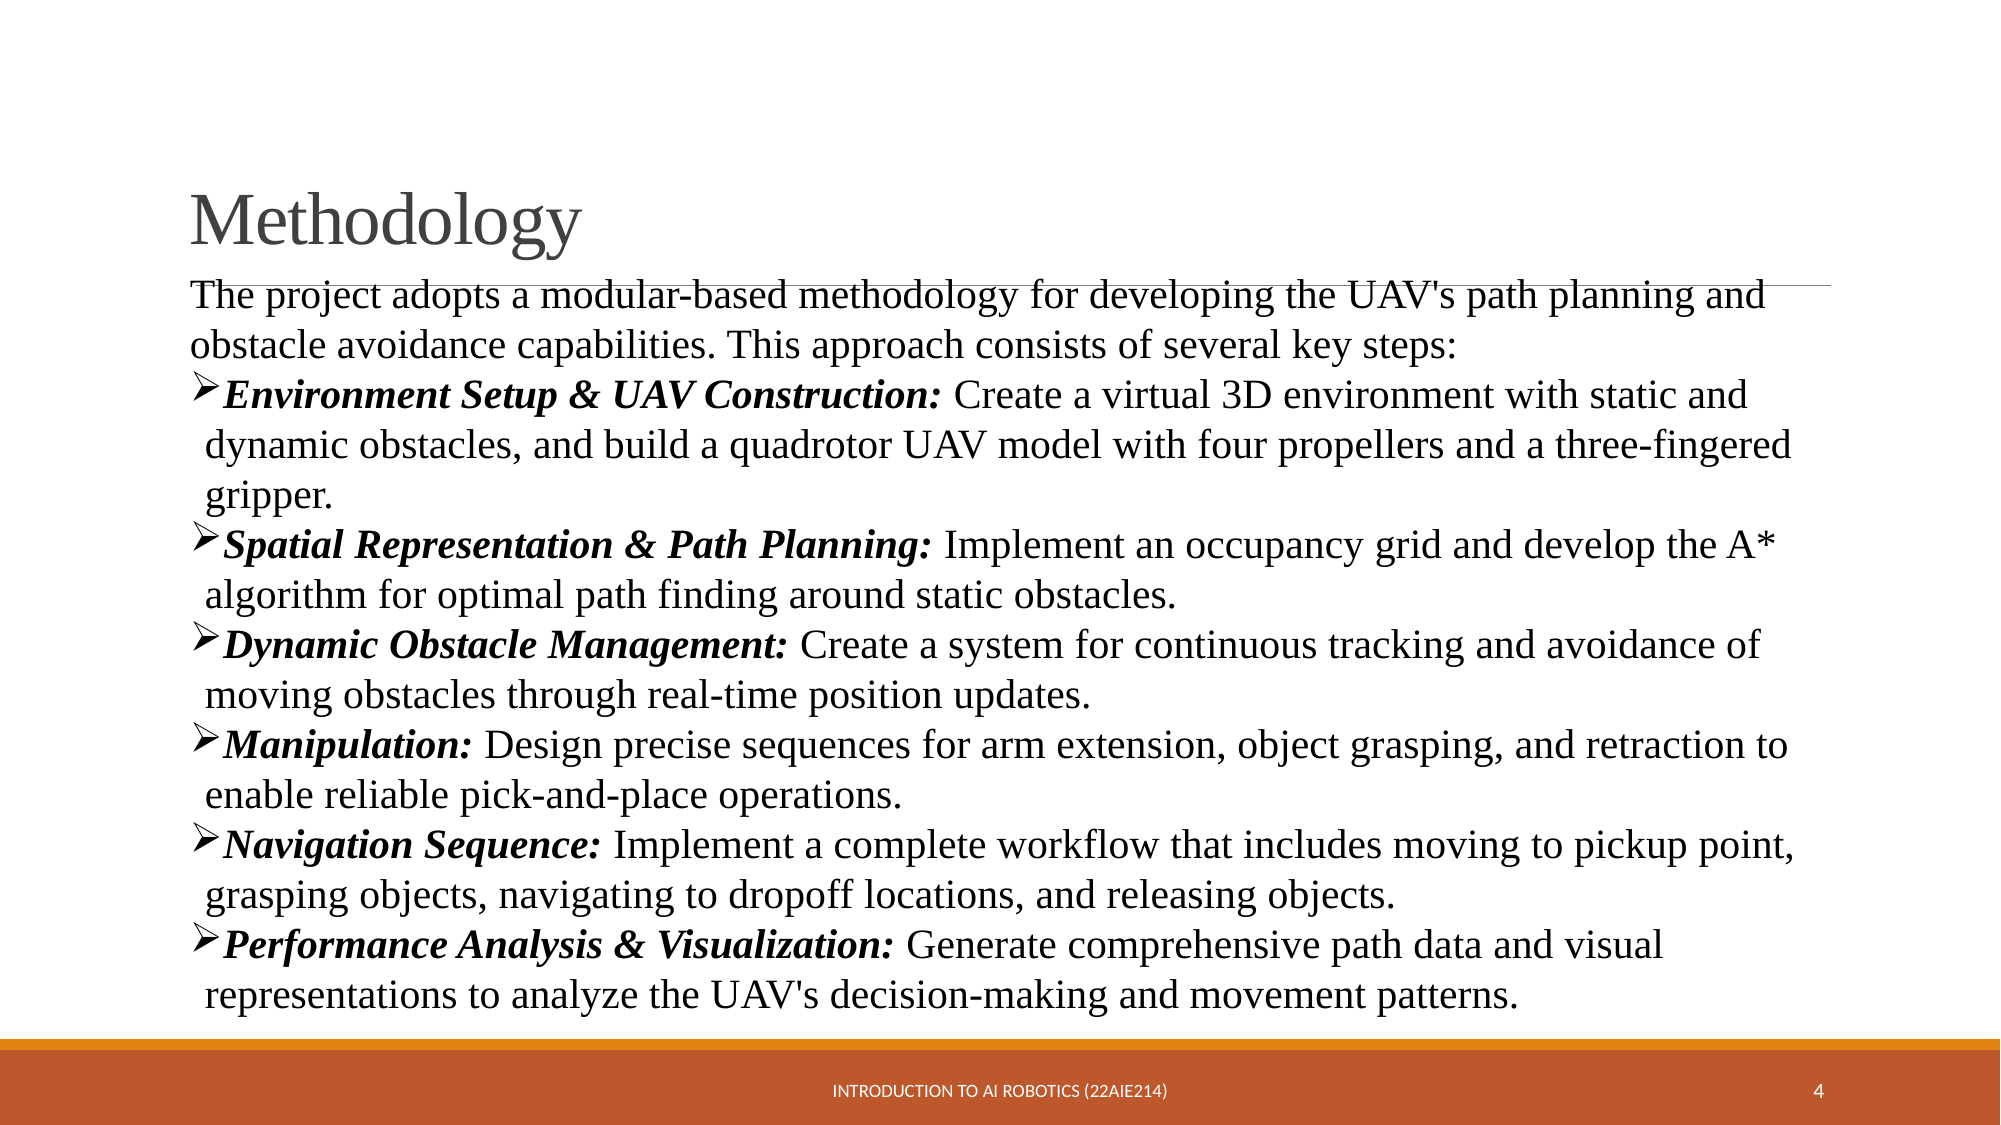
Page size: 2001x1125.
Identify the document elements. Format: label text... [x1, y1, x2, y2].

title Methodology [174, 29, 1825, 266]
footer INTRODUCTION TO AI ROBOTICS (22AIE214) [604, 1059, 1396, 1120]
list The project adopts a modular-based methodology for developing the UAV's path planning and obstacle avoidance capabilities. This approach consists of several key steps: Environment Setup & UAV Construction: Create a virtual 3D environment with static and dynamic obstacles, and build a quadrotor UAV model with four propellers and a three-fingered gripper. Spatial Representation & Path Planning: Implement an occupancy grid and develop the A* algorithm for optimal path finding around static obstacles. Dynamic Obstacle Management: Create a system for continuous tracking and avoidance of moving obstacles through real-time position updates. Manipulation: Design precise sequences for arm extension, object grasping, and retraction to enable reliable pick-and-place operations. Navigation Sequence: Implement a complete workflow that includes moving to pickup point, grasping objects, navigating to dropoff locations, and releasing objects. Performance Analysis & Visualization: Generate comprehensive path data and visual representations to analyze the UAV's decision-making and movement patterns. [174, 266, 1915, 1118]
slide_number 4 [1624, 1059, 1840, 1120]
